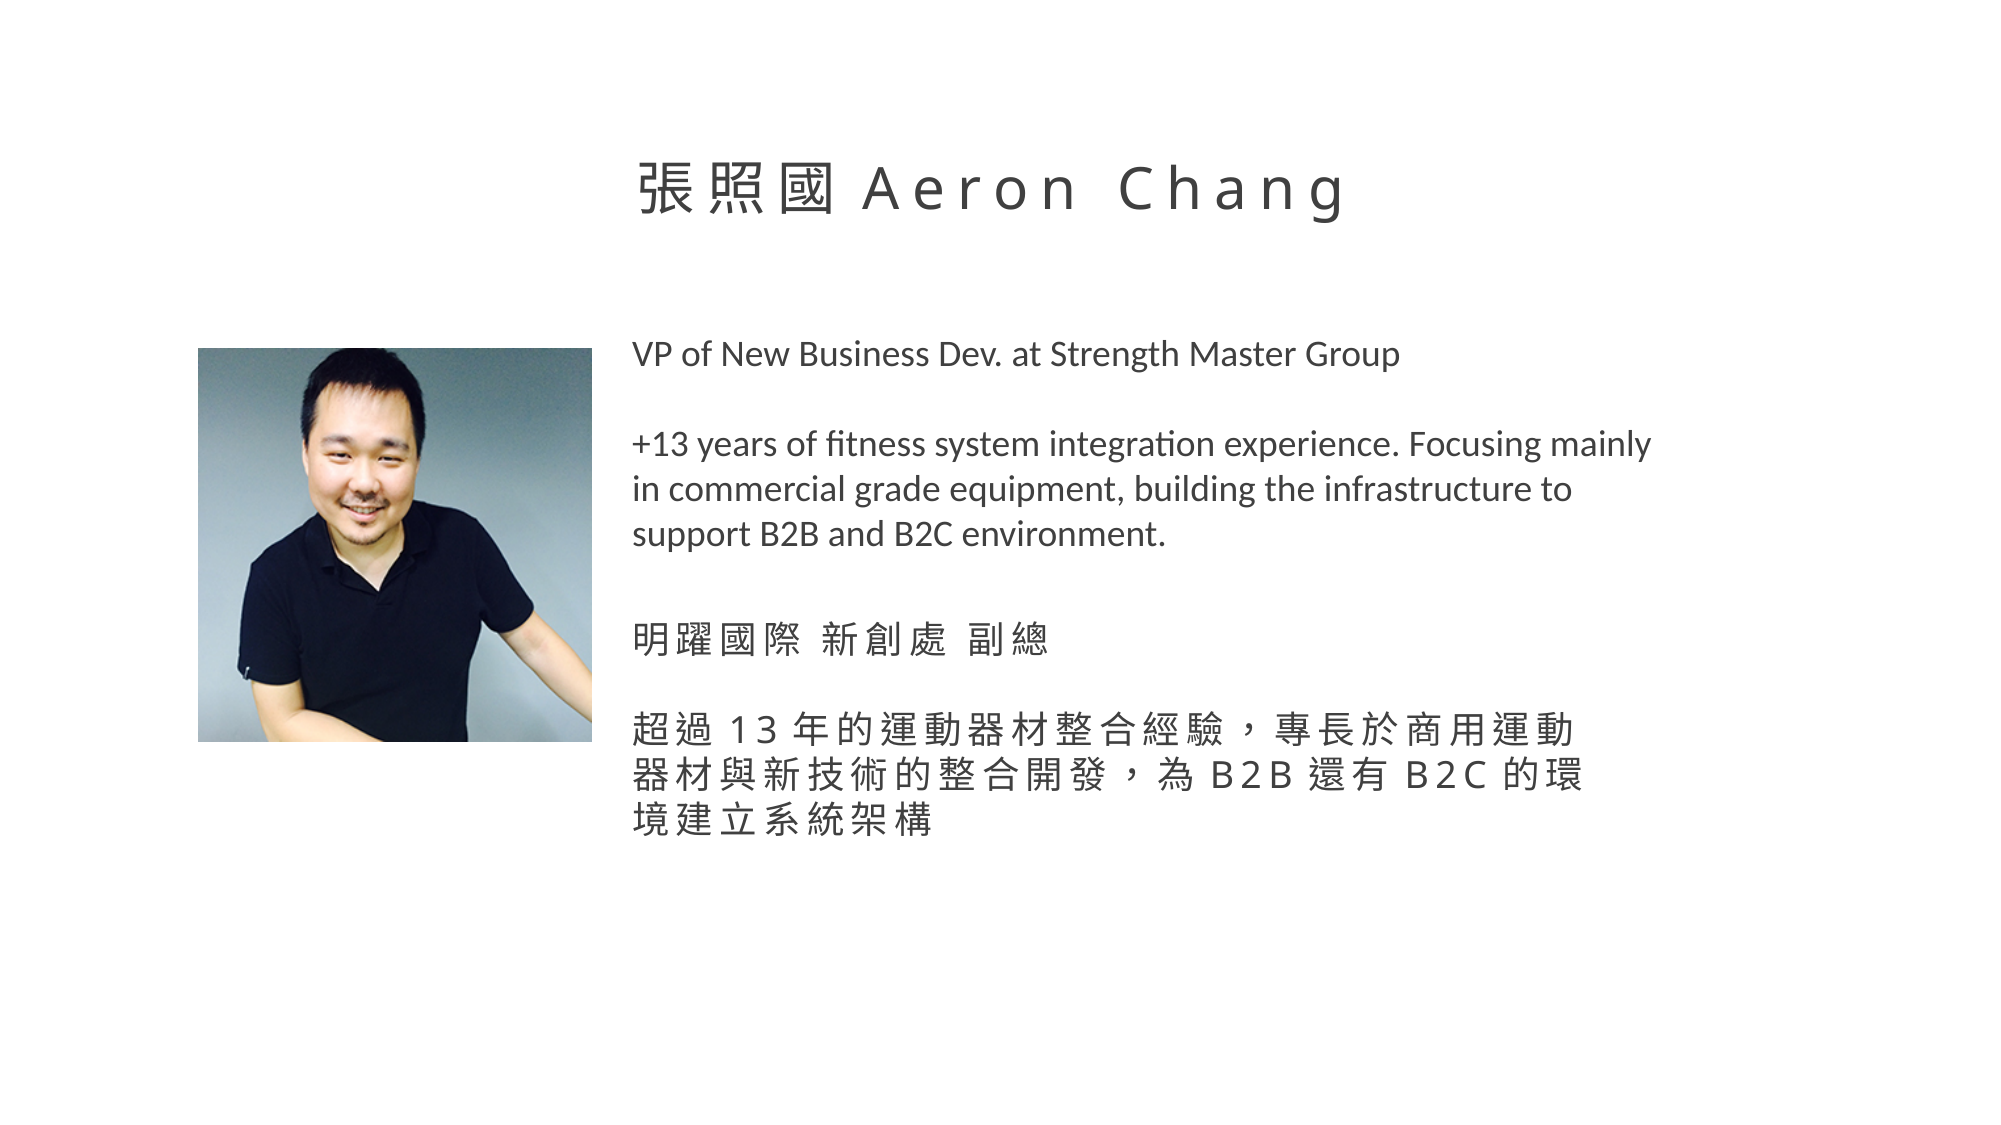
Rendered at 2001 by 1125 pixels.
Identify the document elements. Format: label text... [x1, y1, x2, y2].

text_box VP of New Business Dev. at Strength Master Group +13 years of fitness system integration experience. Focusing mainly in commercial grade equipment, building the infrastructure to support B2B and B2C environment. [617, 321, 1669, 606]
text_box 明躍國際 新創處 副總 超過13年的運動器材整合經驗，專長於商用運動器材與新技術的整合開發，為B2B還有B2C的環境建立系統架構 [617, 609, 1618, 894]
picture [198, 348, 592, 742]
text_box 張照國Aeron Chang [621, 143, 1360, 229]
